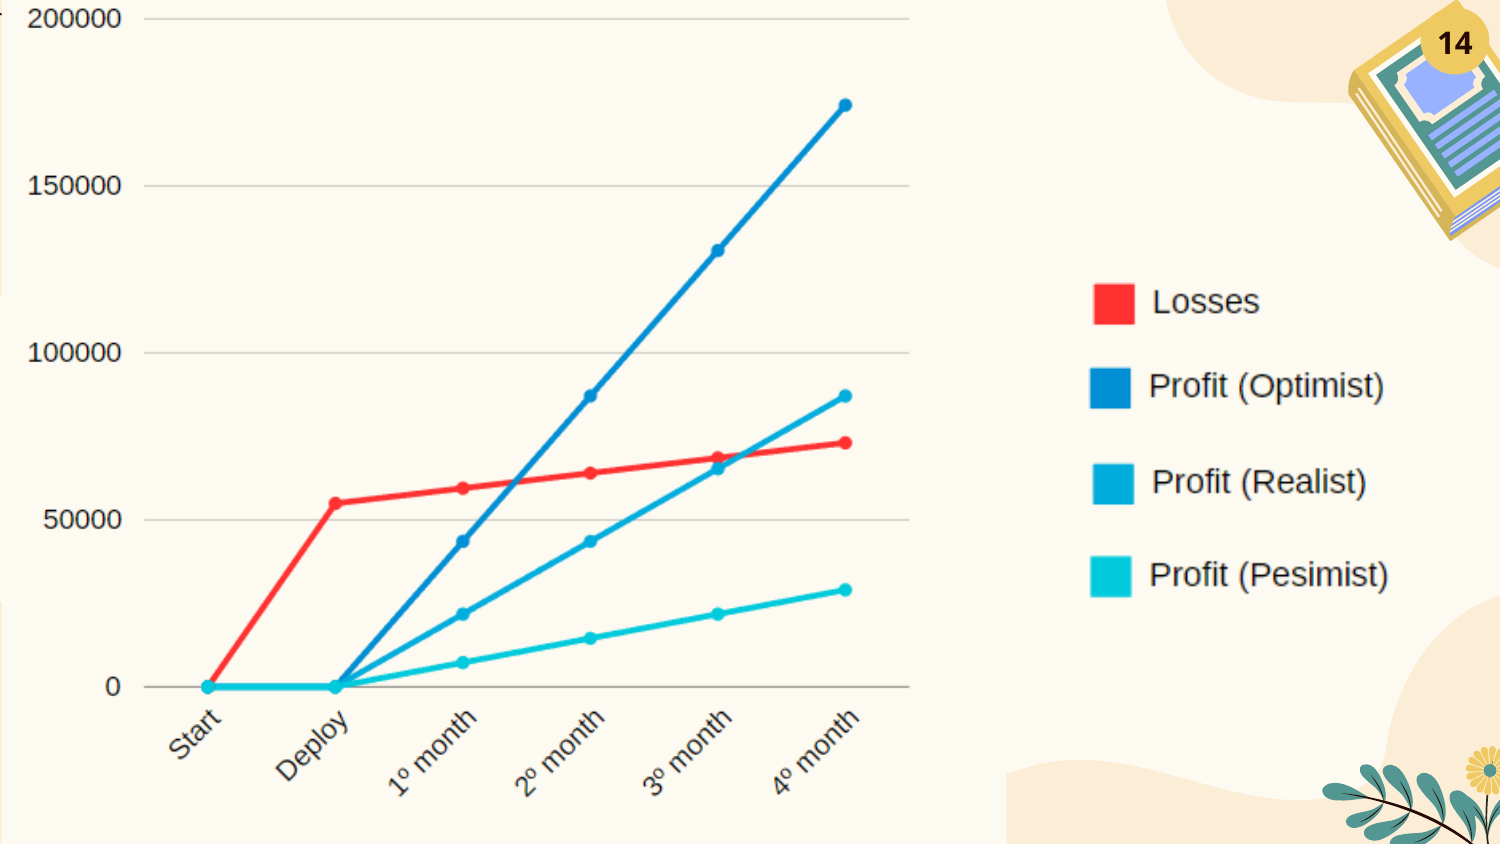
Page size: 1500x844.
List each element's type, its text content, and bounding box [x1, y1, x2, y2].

picture [1, 0, 1007, 844]
slide_number ‹#› [1410, 8, 1500, 74]
picture [1071, 537, 1411, 623]
picture [1070, 262, 1393, 431]
picture [1079, 441, 1402, 527]
